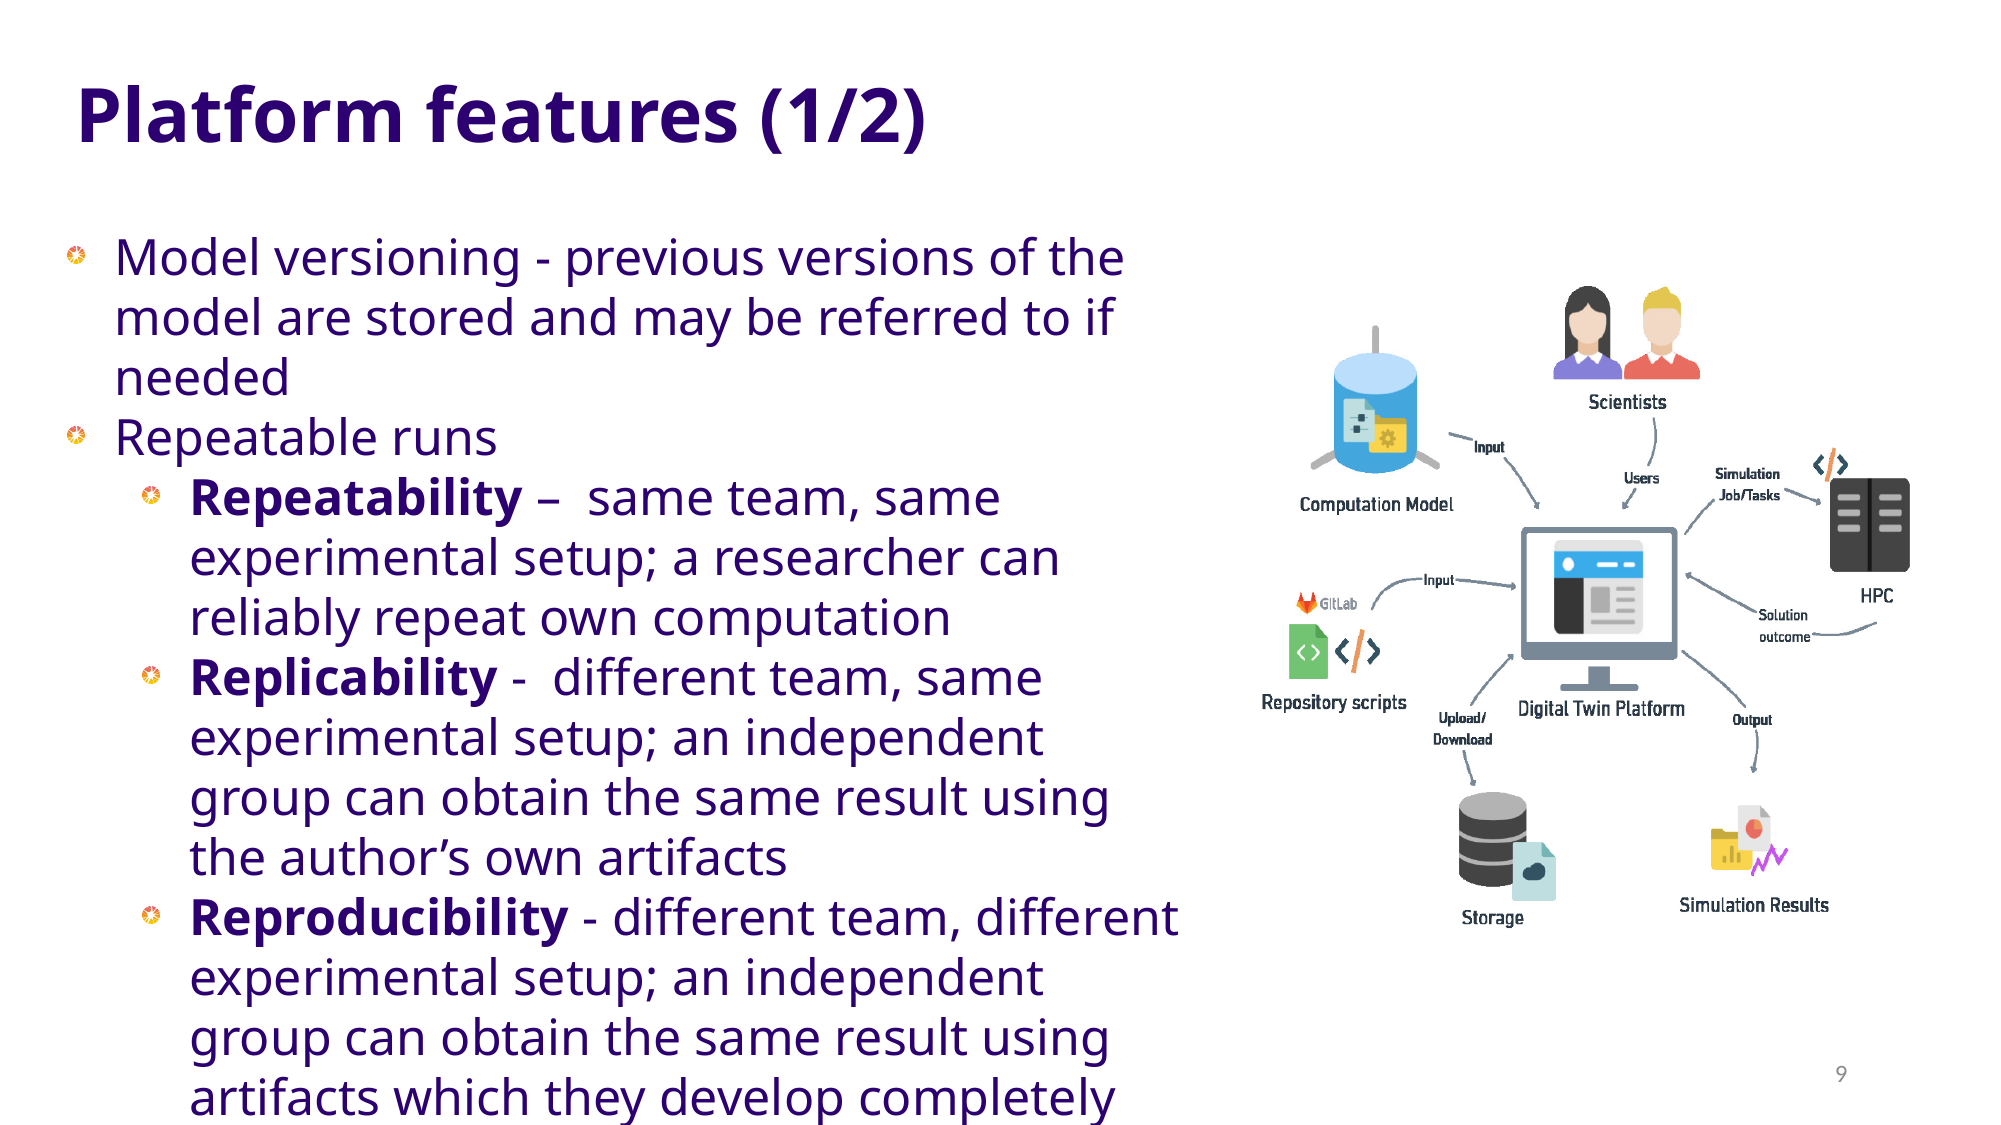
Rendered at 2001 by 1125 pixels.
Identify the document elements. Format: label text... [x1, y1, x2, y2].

picture [133, 897, 169, 933]
picture [1225, 257, 1934, 946]
picture [133, 657, 169, 693]
slide_number 9 [1412, 1042, 1863, 1103]
text_box Platform features (1/2) [60, 60, 1475, 166]
picture [133, 477, 169, 513]
text_box Model versioning - previous versions of the model are stored and may be referred to if needed Repeatable runs Repeatability – same team, same experimental setup; a researcher can reliably repeat own computation Replicability - different team, same experimental setup; an independent group can obtain the same result using the author’s own artifacts Reproducibility - different team, different experimental setup; an independent group can obtain the same result using artifacts which they develop completely independently [43, 217, 1208, 1125]
picture [58, 417, 94, 453]
picture [58, 237, 94, 273]
